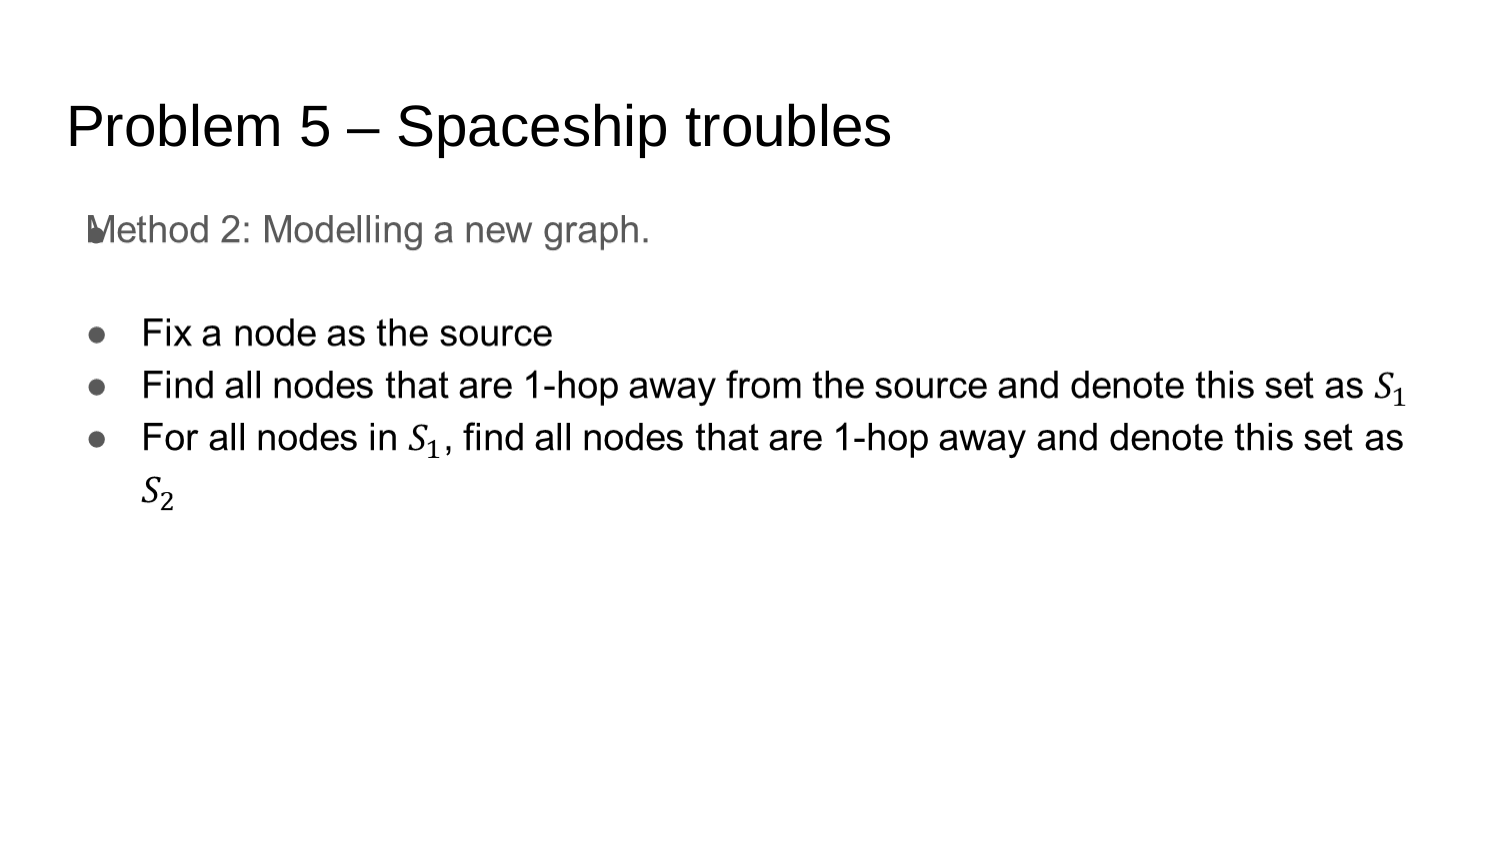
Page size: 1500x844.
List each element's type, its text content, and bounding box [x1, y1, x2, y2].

title Problem 5 – Spaceship troubles [51, 72, 1449, 167]
list [51, 189, 1449, 750]
